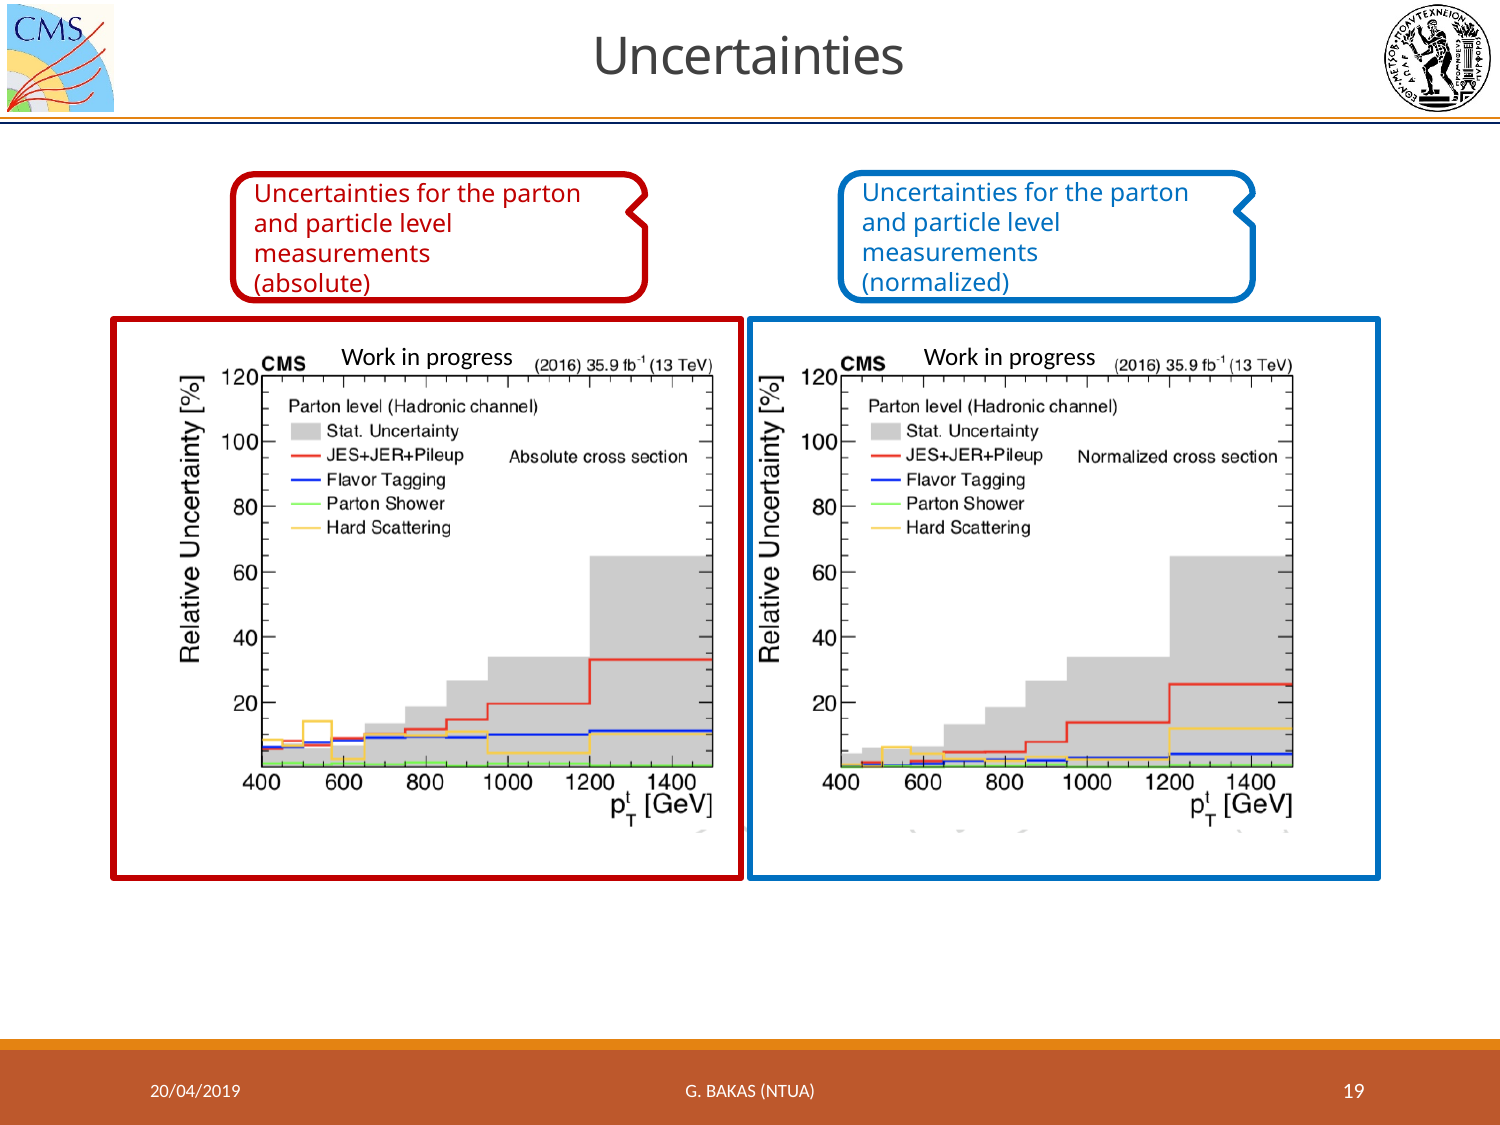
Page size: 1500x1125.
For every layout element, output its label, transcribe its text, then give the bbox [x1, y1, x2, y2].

text_box [112, 318, 742, 879]
text_box Uncertainties for the parton and particle level measurements (normalized) [839, 171, 1255, 302]
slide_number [135, 1059, 440, 1120]
picture [150, 328, 1347, 834]
text_box Uncertainties for the parton and particle level measurements (absolute) [231, 172, 647, 302]
footer G. Bakas (NTUA) [453, 1059, 1047, 1120]
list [1383, 4, 1492, 112]
text_box [749, 318, 1379, 879]
title Uncertainties [130, 23, 1368, 93]
slide_number 19 [1218, 1059, 1380, 1120]
picture [6, 4, 114, 112]
